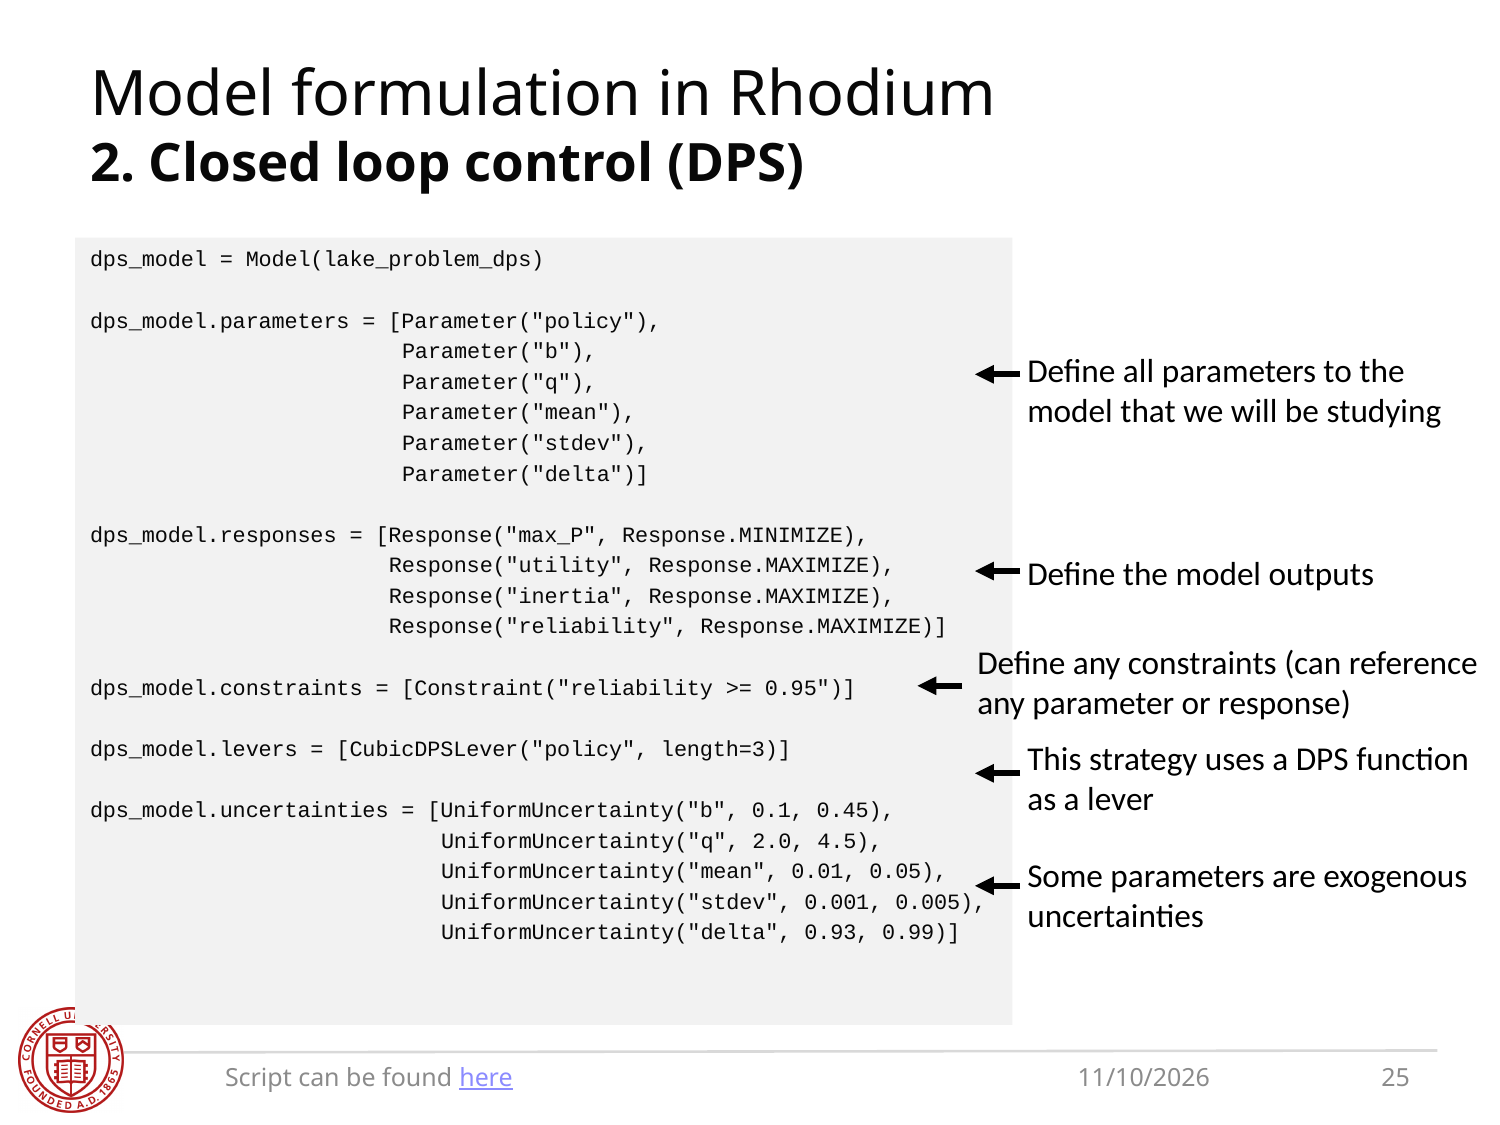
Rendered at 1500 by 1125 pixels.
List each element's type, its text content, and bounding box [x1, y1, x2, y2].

text_box Define the model outputs [1012, 544, 1500, 600]
title Model formulation in Rhodium 2. Closed loop control (DPS) [75, 45, 1425, 200]
list dps_model = Model(lake_problem_dps) dps_model.parameters = [Parameter("policy"), Parameter("b"), Parameter("q"), Parameter("mean"), Parameter("stdev"), Parameter("delta")] dps_model.responses = [Response("max_P", Response.MINIMIZE), Response("utility", Response.MAXIMIZE), Response("inertia", Response.MAXIMIZE), Response("reliability", Response.MAXIMIZE)] dps_model.constraints = [Constraint("reliability >= 0.95")] dps_model.levers = [CubicDPSLever("policy", length=3)] dps_model.uncertainties = [UniformUncertainty("b", 0.1, 0.45), UniformUncertainty("q", 2.0, 4.5), UniformUncertainty("mean", 0.01, 0.05), UniformUncertainty("stdev", 0.001, 0.005), UniformUncertainty("delta", 0.93, 0.99)] [75, 237, 1013, 1025]
picture [18, 1007, 124, 1113]
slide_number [1062, 1056, 1225, 1100]
text_box Define all parameters to the model that we will be studying [1012, 341, 1500, 437]
slide_number 25 [1237, 1056, 1425, 1100]
text_box Script can be found here [162, 1056, 575, 1100]
text_box Define any constraints (can reference any parameter or response) [962, 633, 1500, 729]
text_box Some parameters are exogenous uncertainties [1012, 847, 1500, 942]
text_box This strategy uses a DPS function as a lever [1012, 729, 1500, 825]
